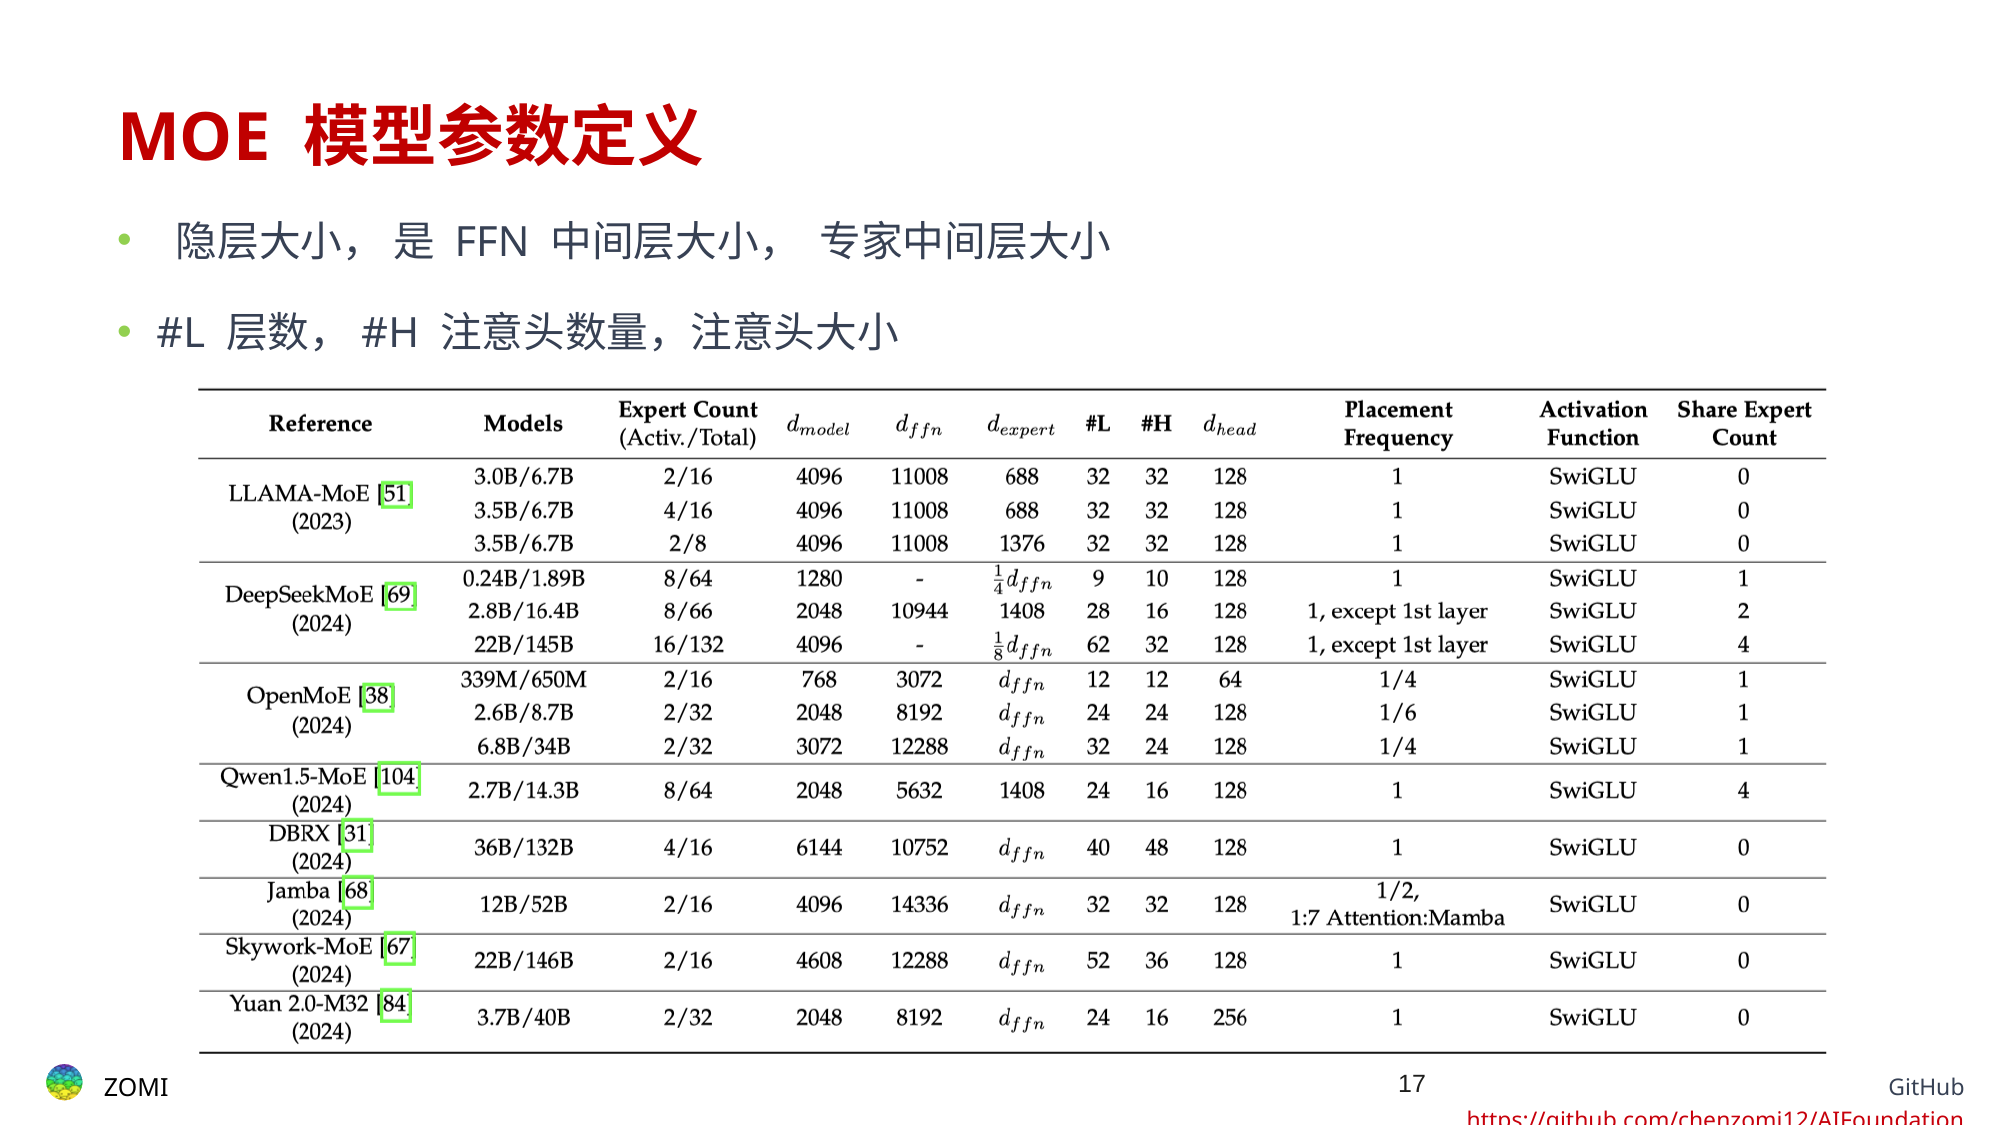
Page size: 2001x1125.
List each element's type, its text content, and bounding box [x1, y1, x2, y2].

title MOE 模型参数定义 [102, 85, 1901, 183]
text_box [180, 380, 1874, 1065]
picture [47, 1065, 82, 1100]
